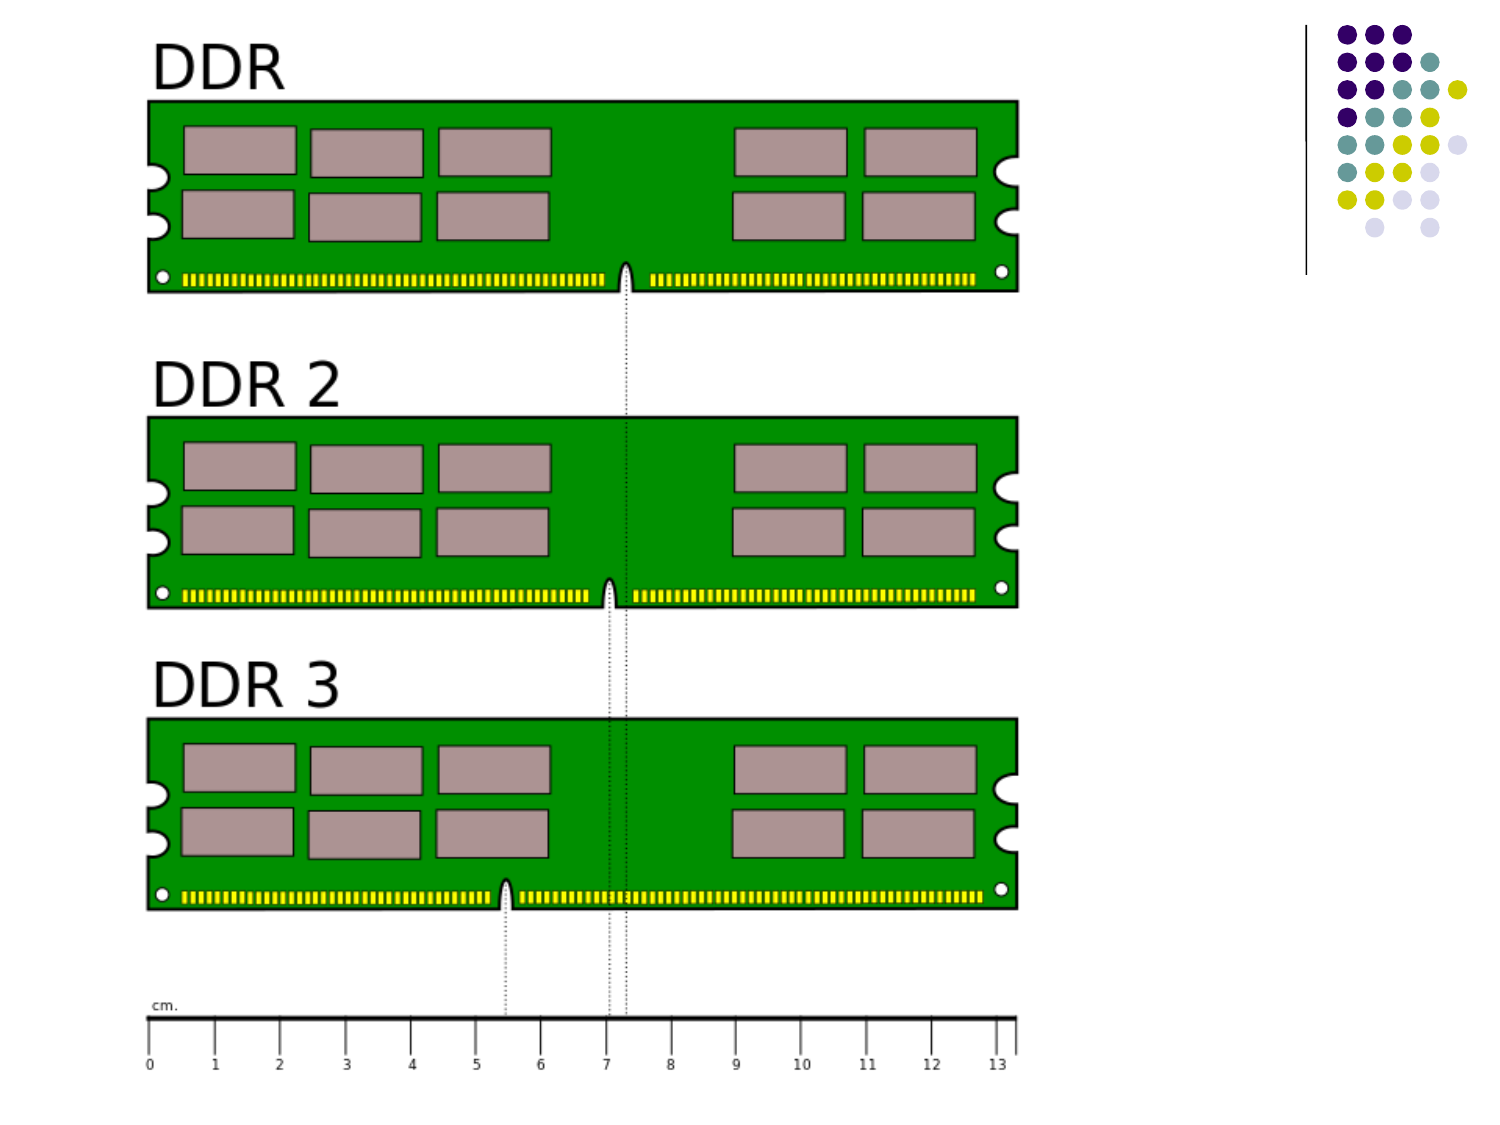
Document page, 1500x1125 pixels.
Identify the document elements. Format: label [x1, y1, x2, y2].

picture [135, 30, 1032, 1082]
